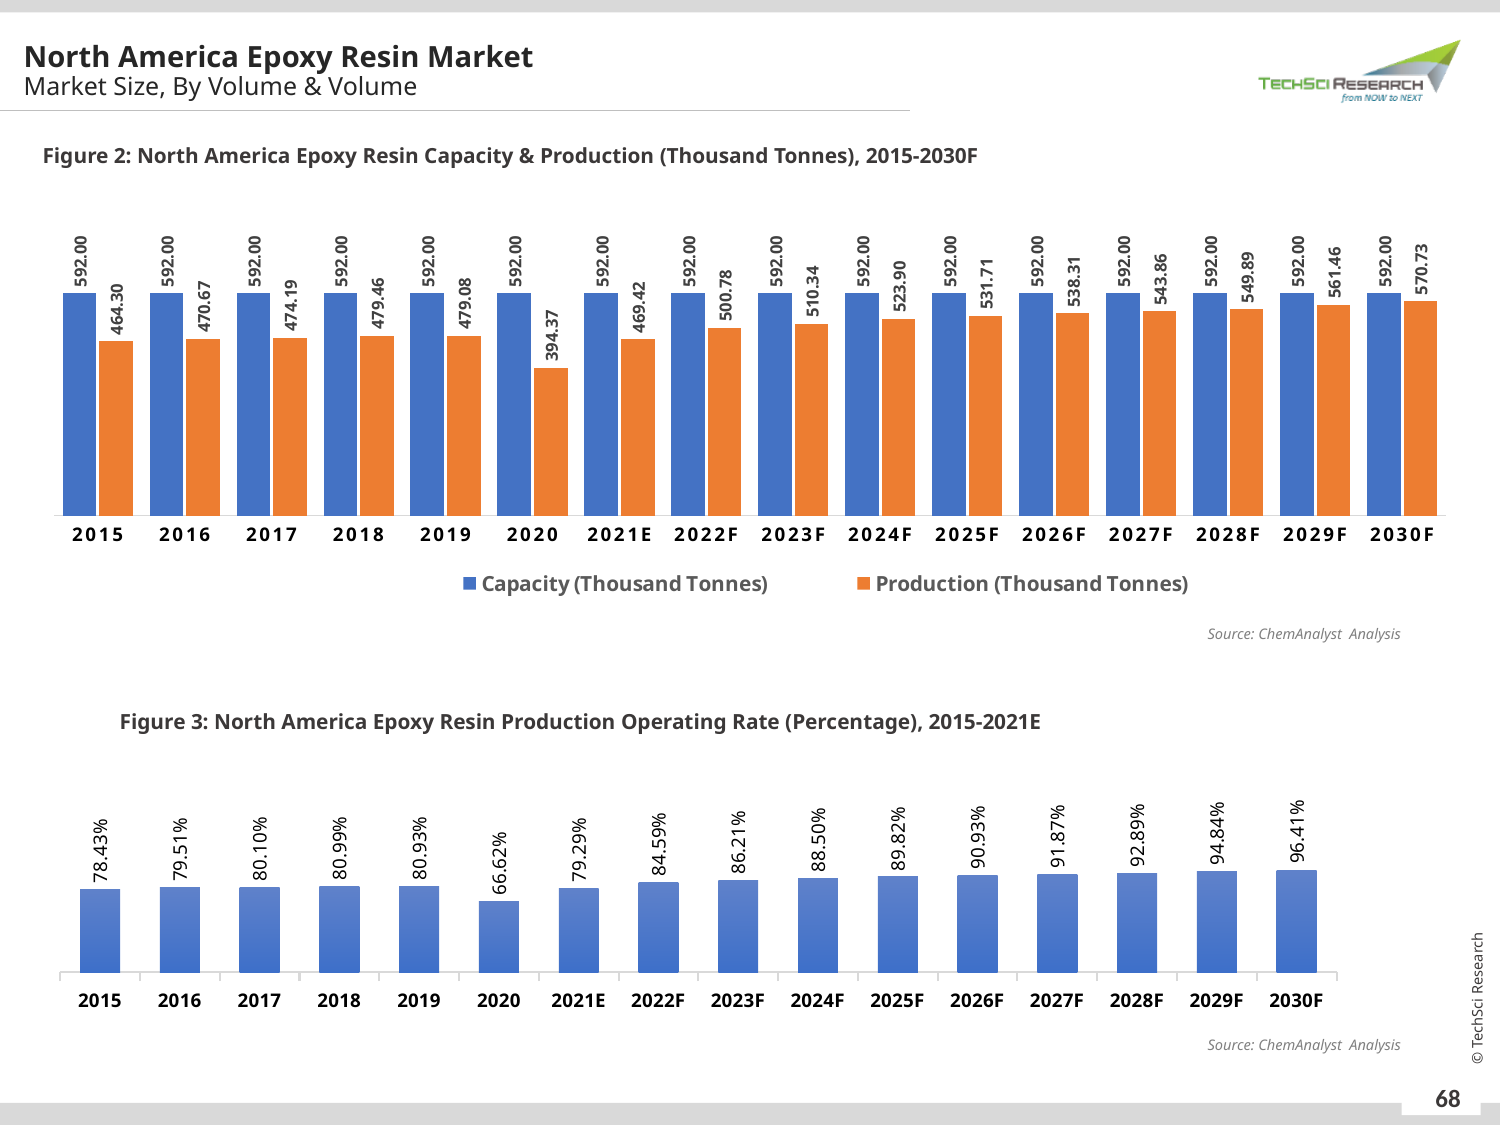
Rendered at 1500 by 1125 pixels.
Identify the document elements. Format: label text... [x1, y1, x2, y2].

text_box Source: ChemAnalyst Analysis [917, 1028, 1416, 1061]
text_box Figure 2: North America Epoxy Resin Capacity & Production (Thousand Tonnes), 2015-2030F [27, 122, 1473, 175]
chart [53, 189, 1447, 618]
picture [1257, 39, 1461, 104]
text_box Source: ChemAnalyst Analysis [917, 618, 1416, 650]
list North America Epoxy Resin Market Market Size, By Volume & Volume [8, 21, 928, 122]
chart [26, 759, 1359, 1021]
text_box Figure 3: North America Epoxy Resin Production Operating Rate (Percentage), 2015-2021E [0, 688, 1303, 741]
